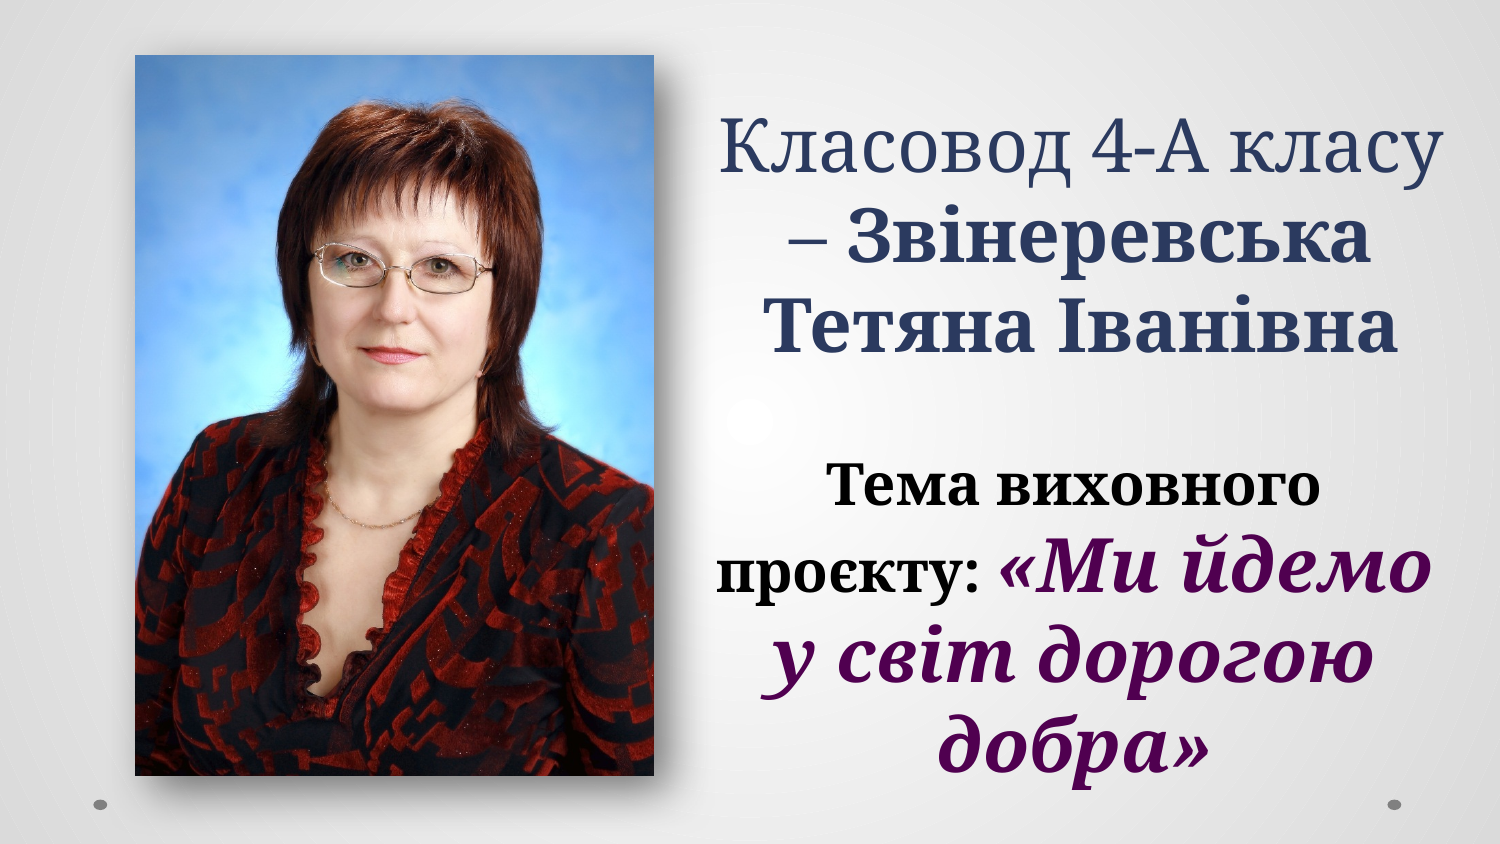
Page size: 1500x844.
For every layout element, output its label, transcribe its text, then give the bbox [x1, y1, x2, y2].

text_box Тема виховного проєкту: «Ми йдемо у світ дорогою добра» [695, 439, 1471, 795]
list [135, 55, 654, 776]
title Класовод 4-А класу – Звінеревська Тетяна Іванівна [700, 79, 1481, 375]
